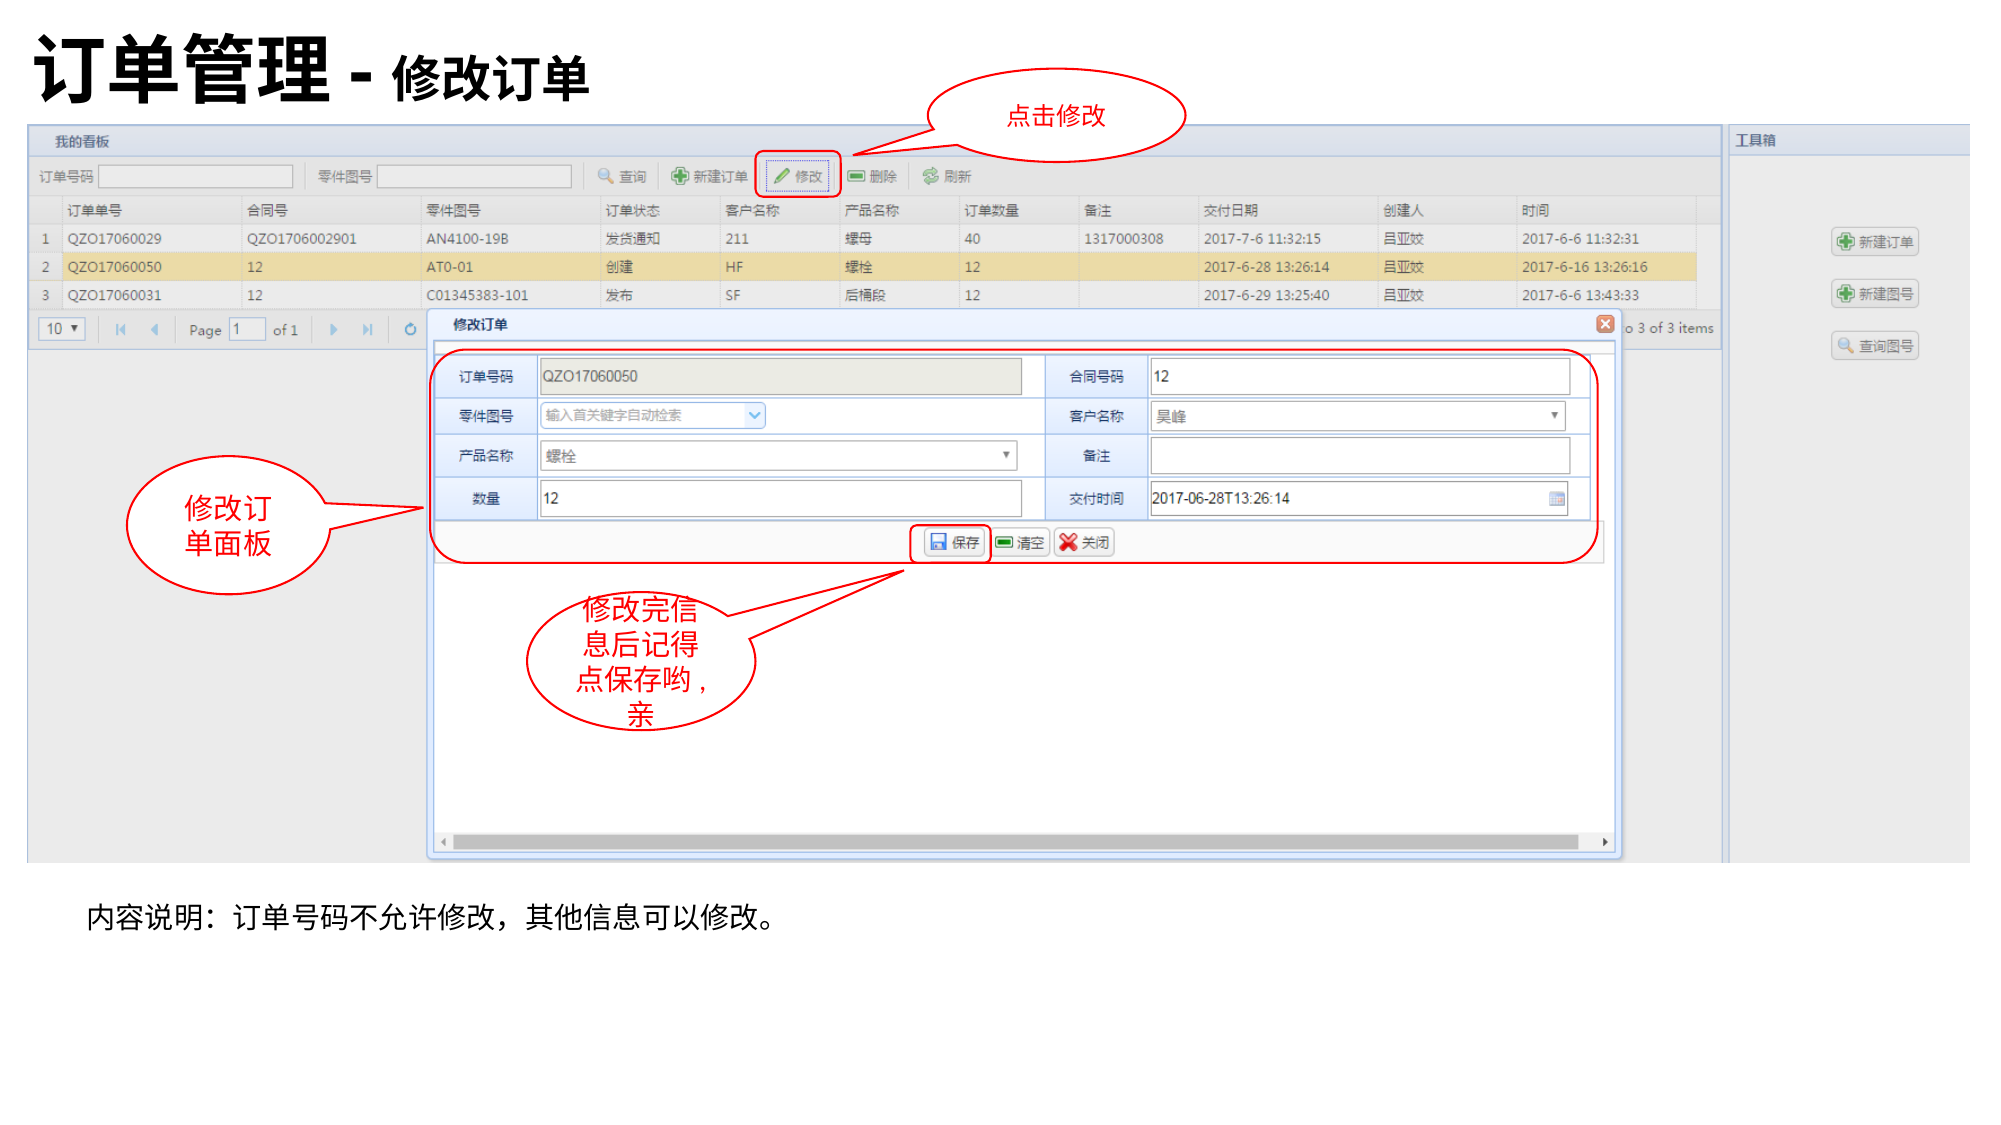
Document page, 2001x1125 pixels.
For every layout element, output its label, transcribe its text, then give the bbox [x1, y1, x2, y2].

text_box 内容说明：订单号码不允许修改，其他信息可以修改。 [71, 891, 804, 977]
text_box 订单管理-修改订单 [16, 15, 607, 121]
picture [27, 124, 1970, 863]
text_box 点击修改 [926, 67, 1187, 124]
